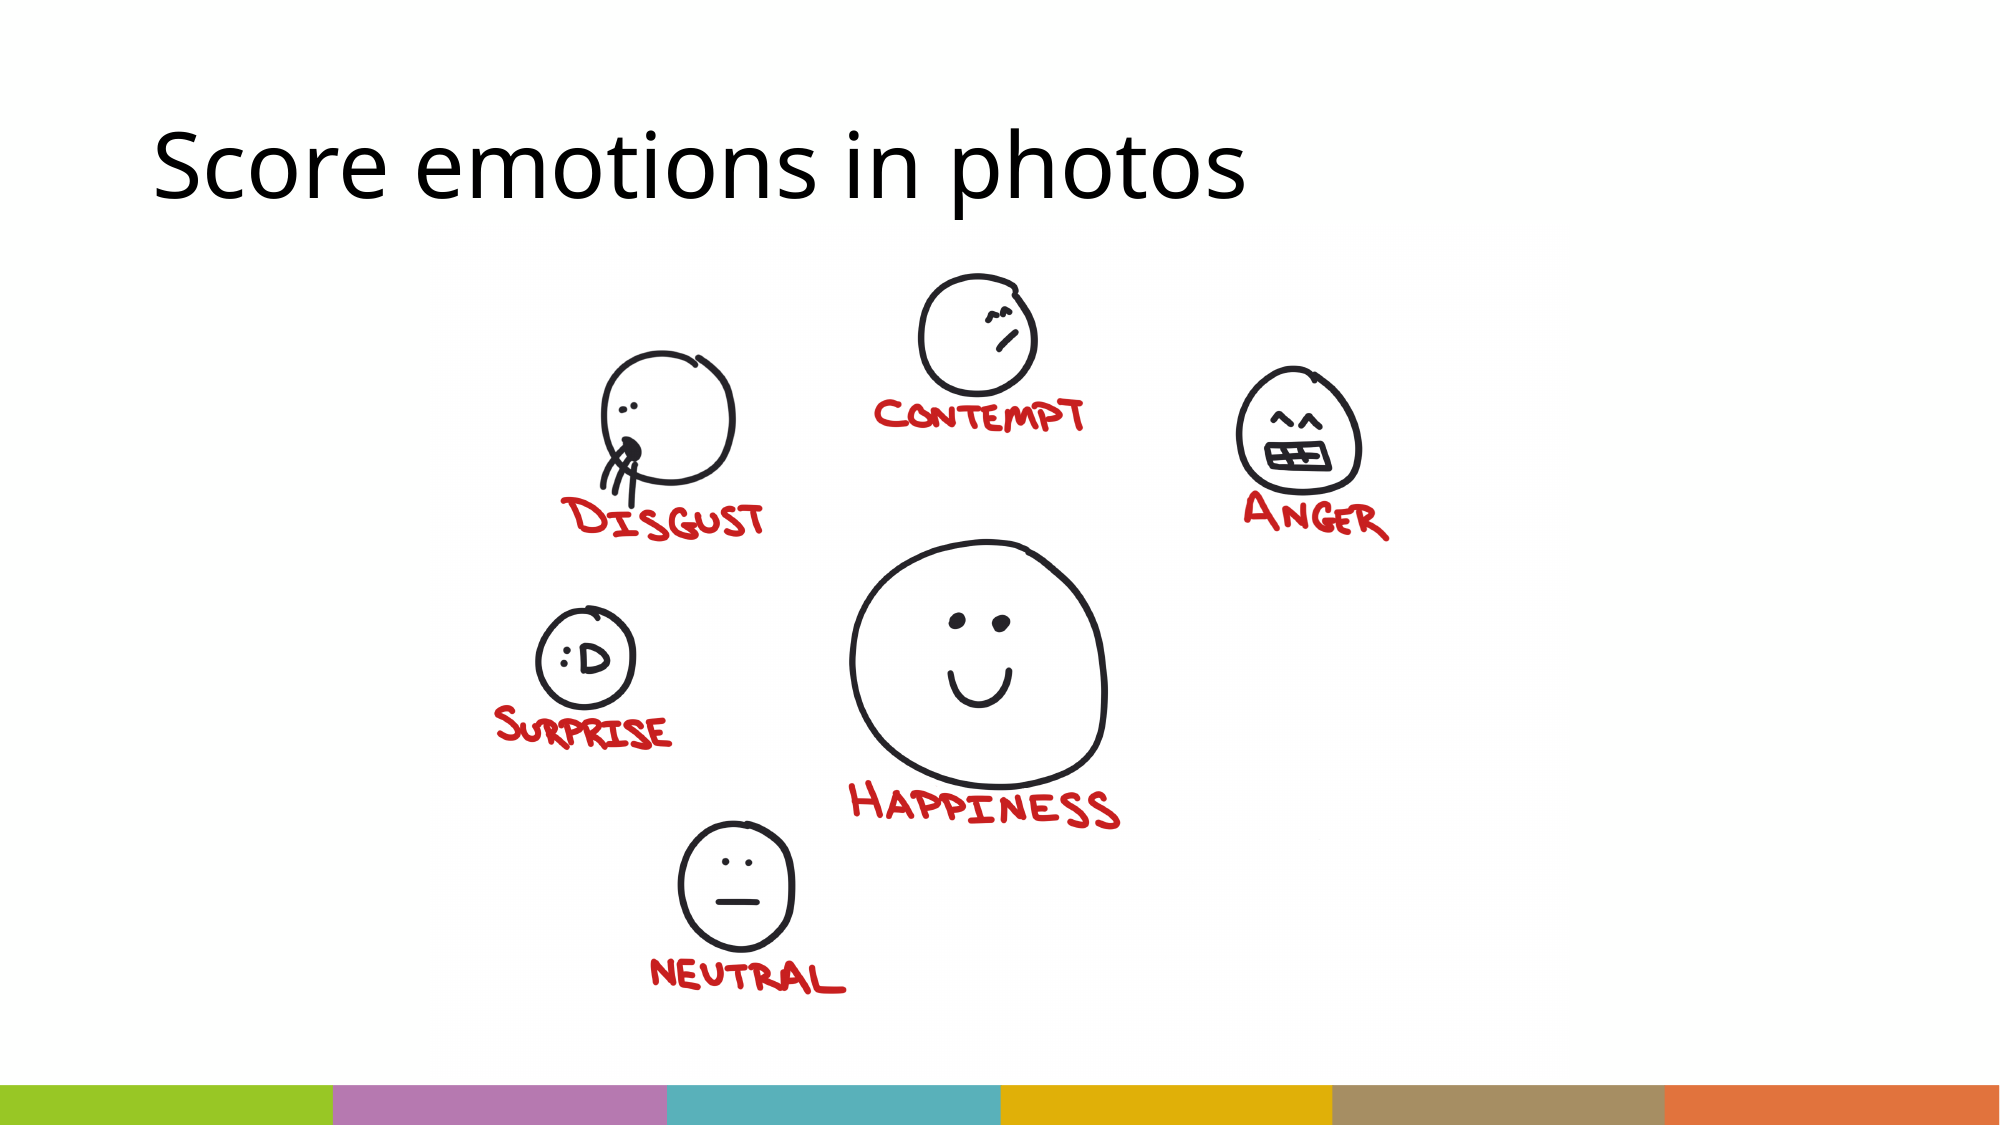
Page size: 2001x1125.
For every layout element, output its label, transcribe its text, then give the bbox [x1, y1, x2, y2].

title Score emotions in photos [137, 59, 1863, 278]
picture [430, 224, 1570, 1079]
